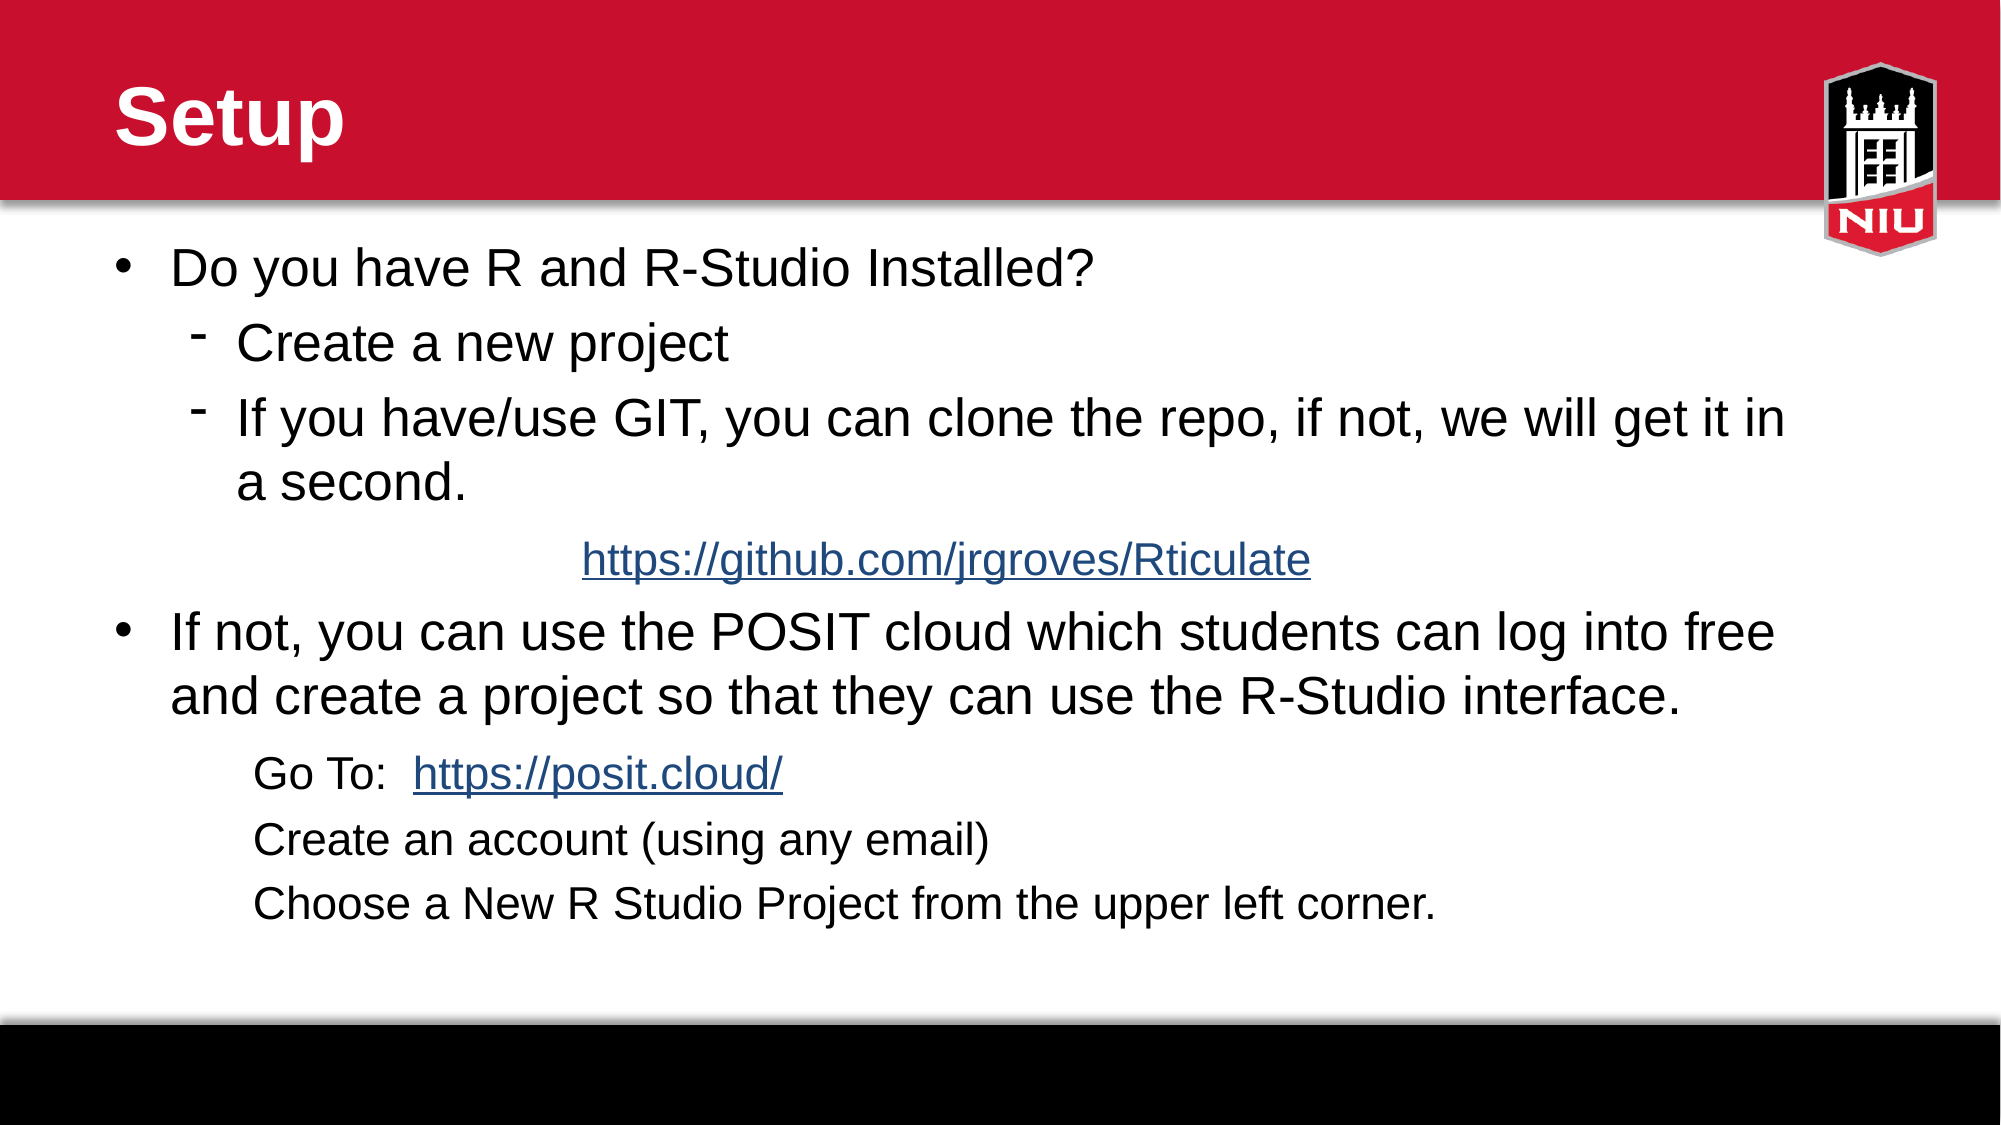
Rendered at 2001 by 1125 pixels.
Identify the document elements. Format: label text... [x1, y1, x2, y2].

picture [1824, 62, 1937, 257]
list Do you have R and R-Studio Installed? Create a new project If you have/use GIT, you can clone the repo, if not, we will get it in a second. https://github.com/jrgroves/Rticulate If not, you can use the POSIT cloud which students can log into free and create a project so that they can use the R-Studio interface. Go To: https://posit.cloud/ Create an account (using any email) Choose a New R Studio Project from the upper left corner. [99, 224, 1817, 988]
title Setup [99, 24, 1750, 200]
